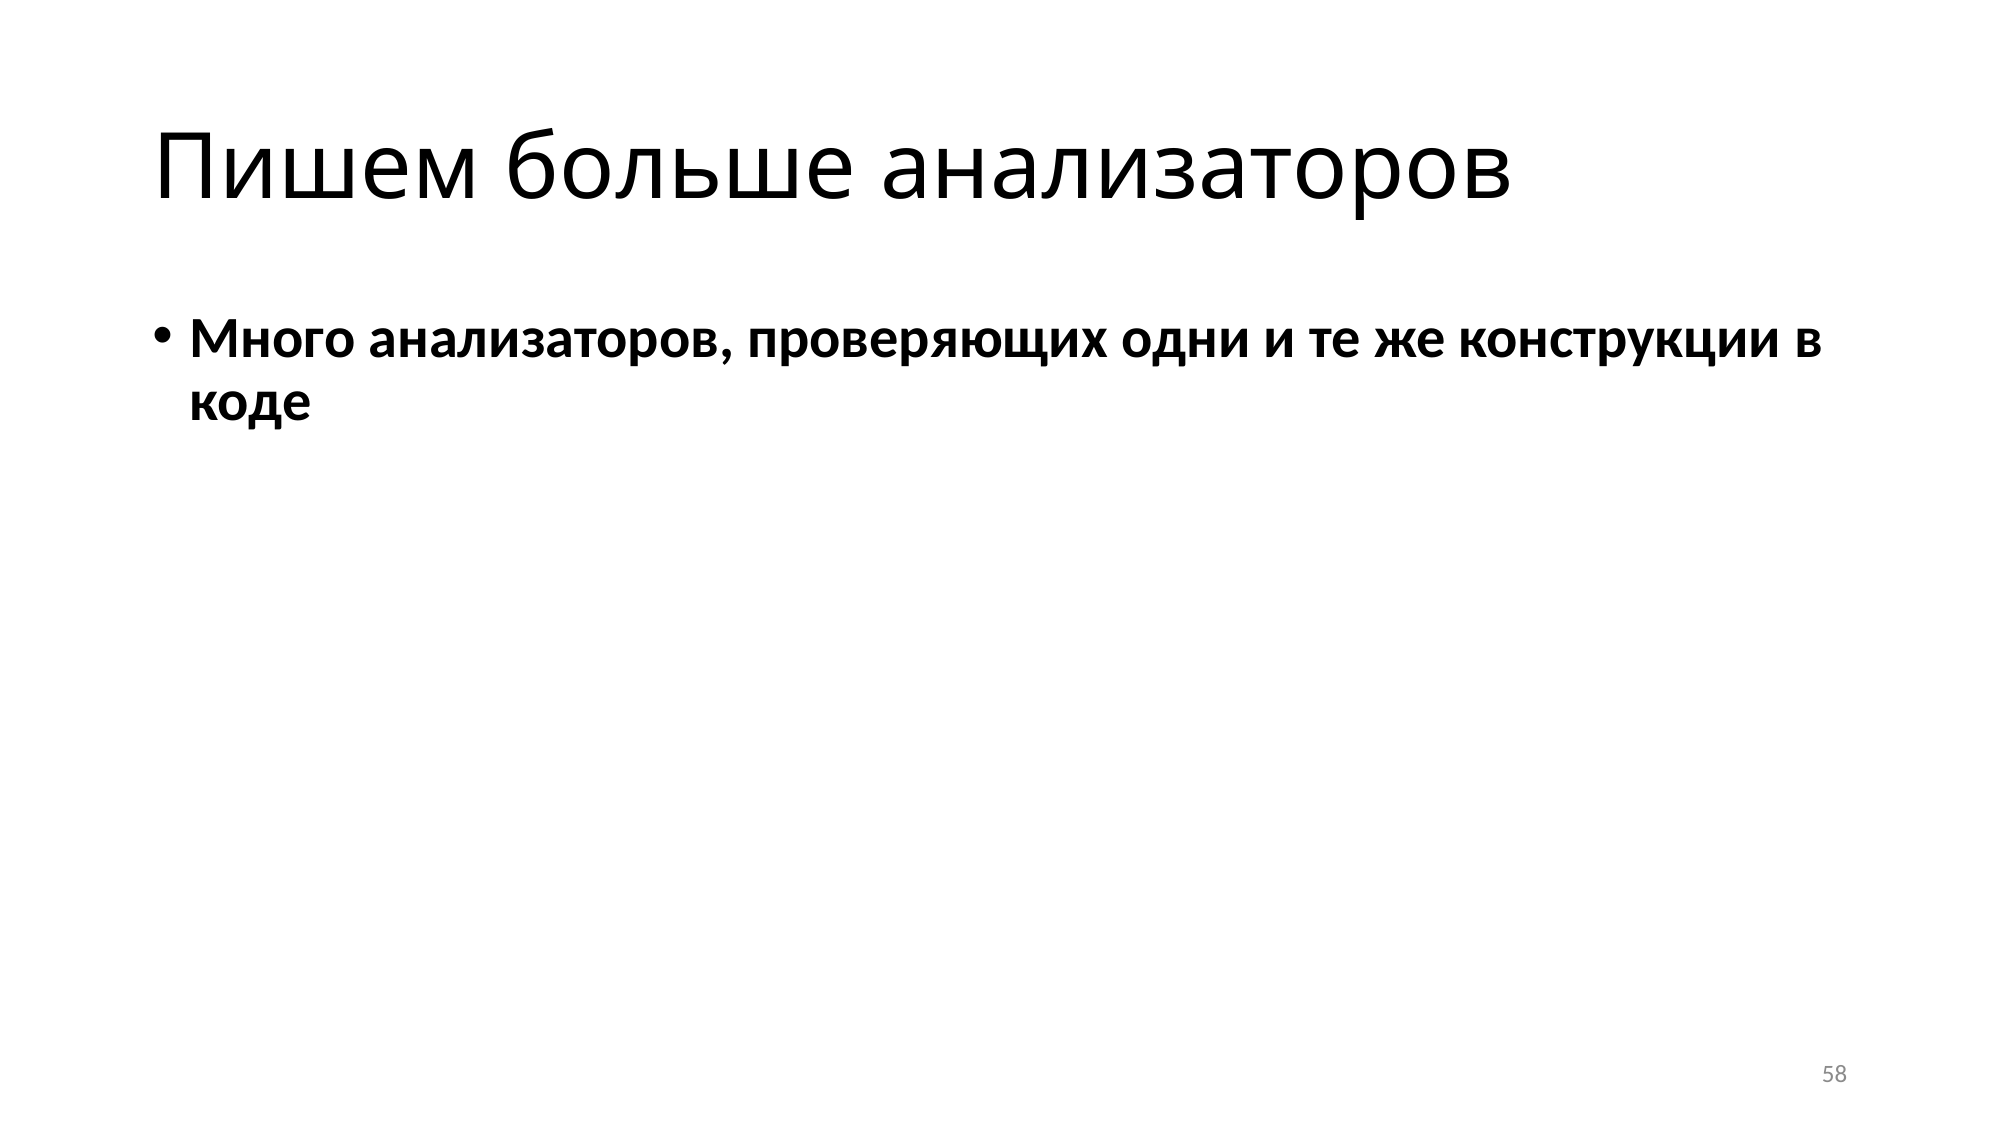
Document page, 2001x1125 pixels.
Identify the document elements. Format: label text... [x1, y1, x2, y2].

slide_number 58 [1412, 1042, 1863, 1103]
list Много анализаторов, проверяющих одни и те же конструкции в коде [137, 299, 1863, 1014]
title Пишем больше анализаторов [137, 59, 1863, 278]
